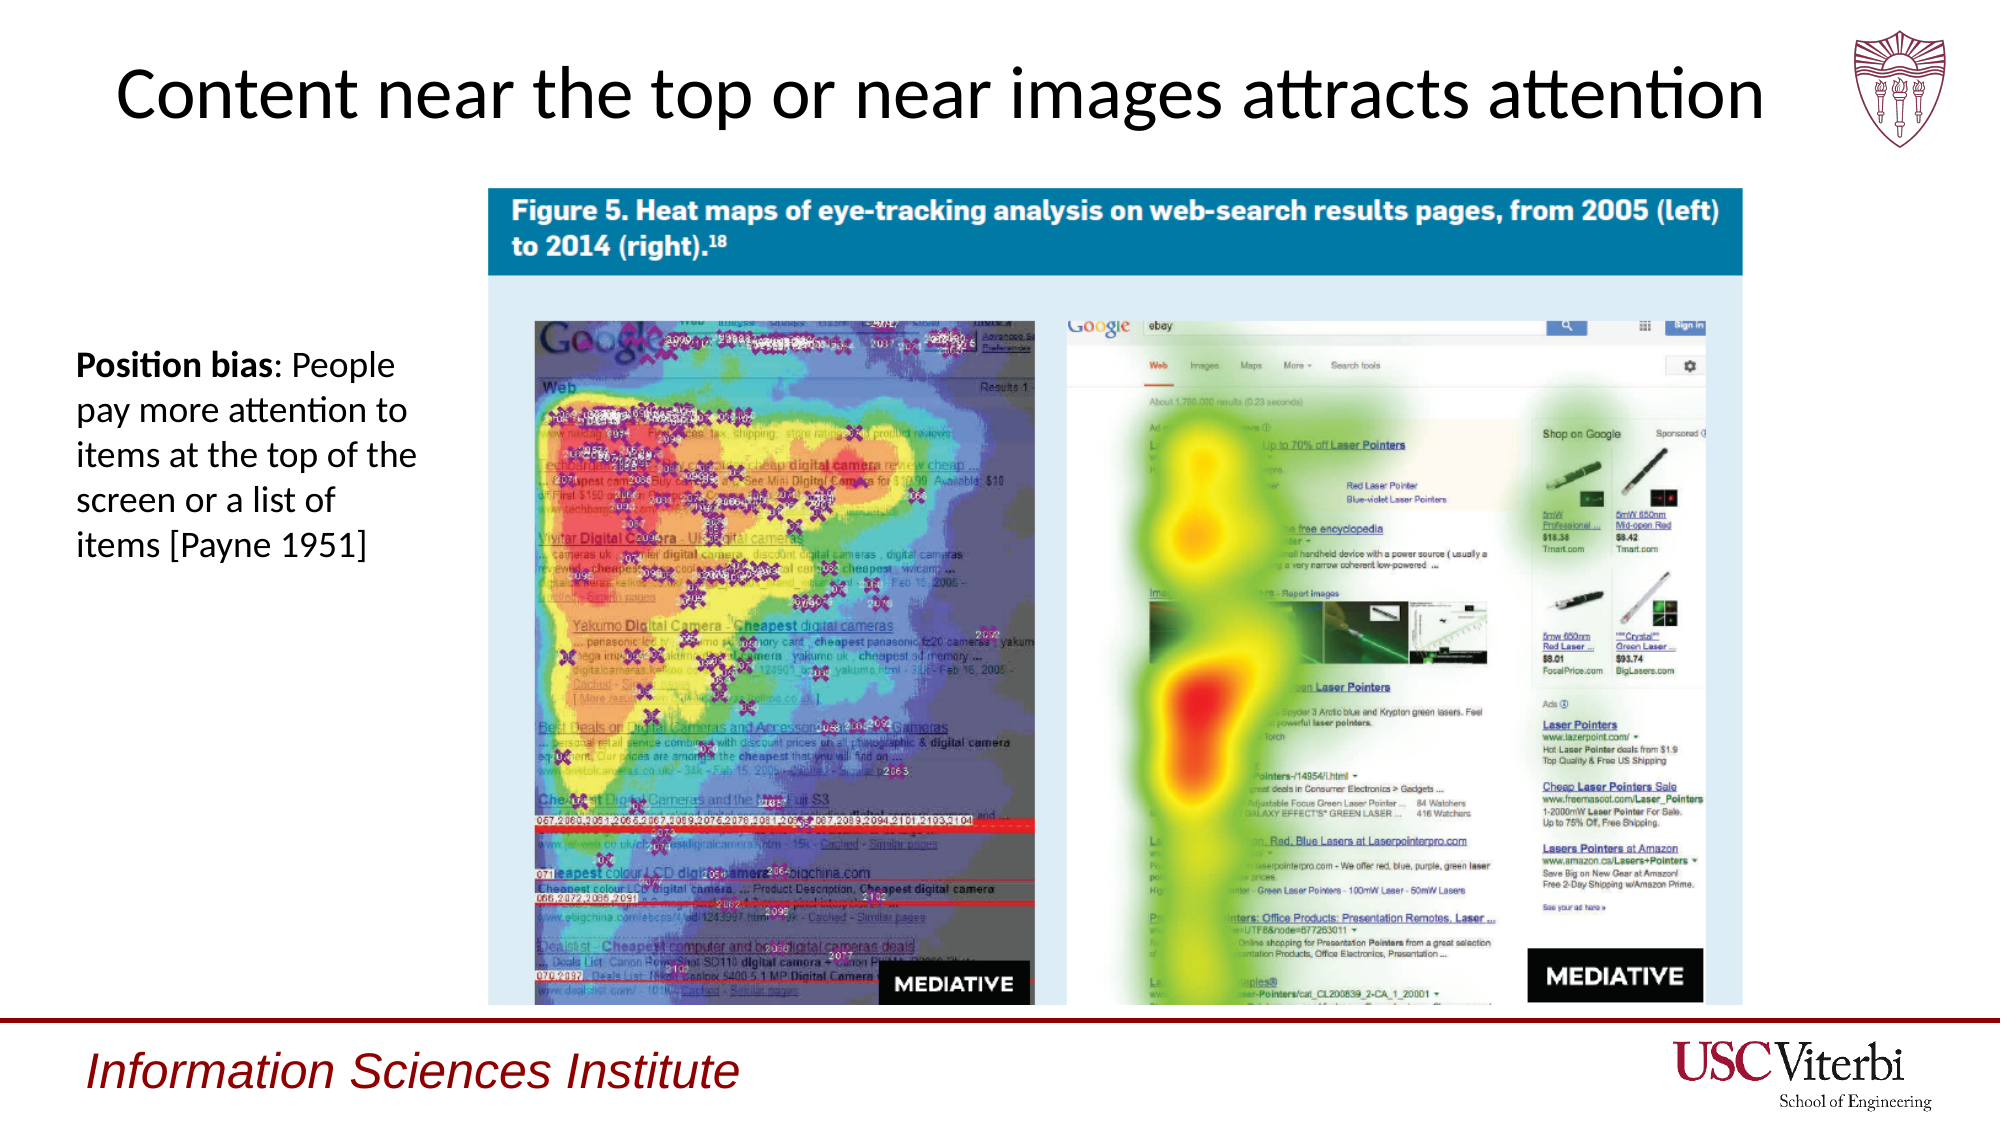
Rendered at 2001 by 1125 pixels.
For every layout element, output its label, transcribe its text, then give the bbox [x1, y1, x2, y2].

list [486, 187, 1745, 1006]
text_box Position bias: People pay more attention to items at the top of the screen or a list of items [Payne 1951] [61, 332, 439, 573]
picture [1824, 13, 1975, 164]
picture [1641, 1027, 1964, 1118]
title Content near the top or near images attracts attention [99, 35, 1783, 141]
